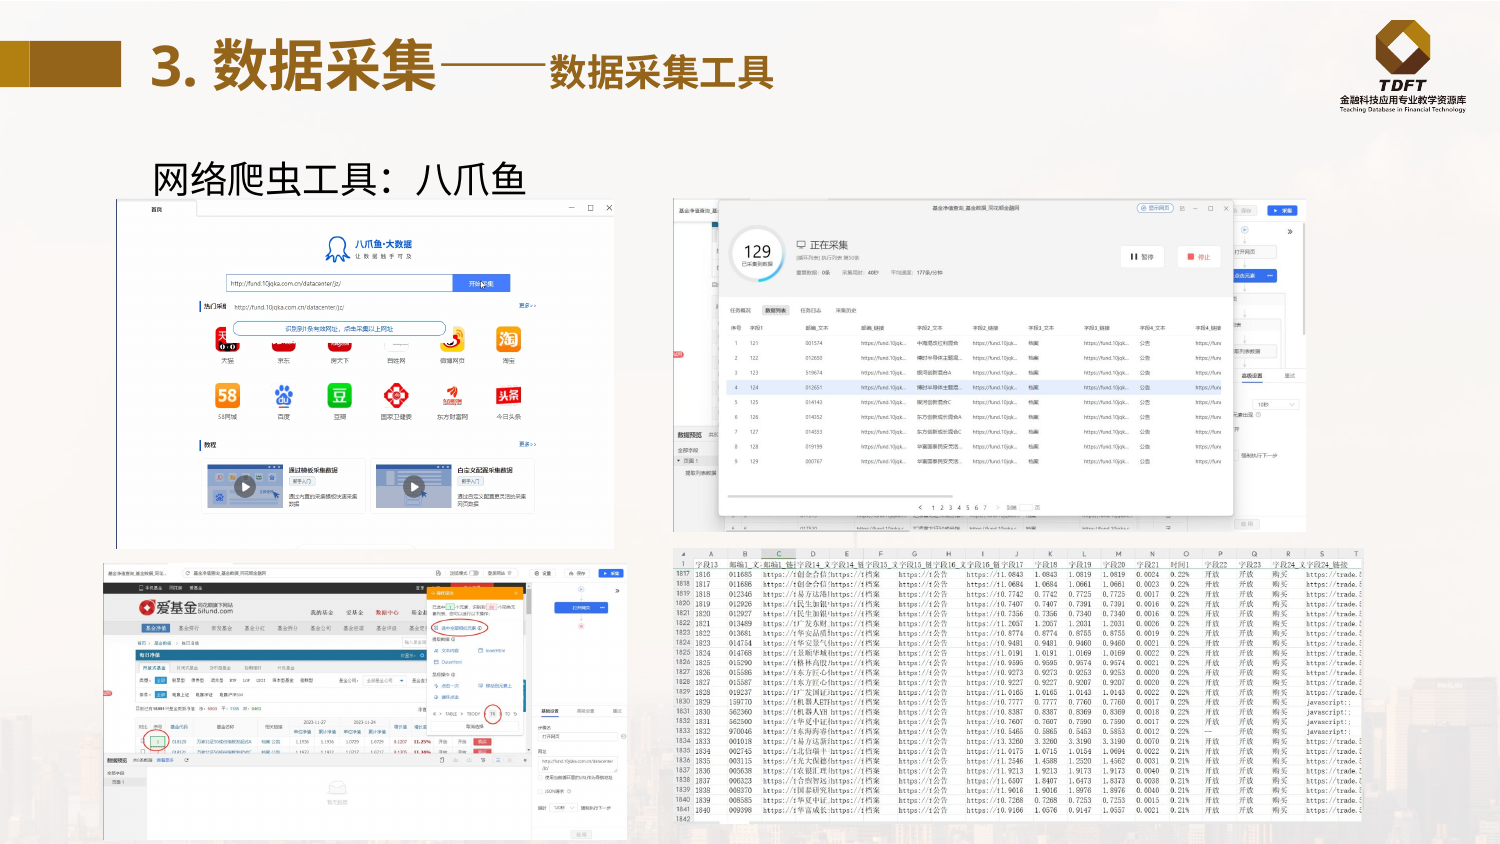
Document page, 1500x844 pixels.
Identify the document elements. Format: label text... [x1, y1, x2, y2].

picture [0, 1, 1500, 844]
text_box 3.数据采集——数据采集工具 [135, 19, 1233, 110]
text_box [0, 39, 28, 89]
text_box [28, 39, 123, 89]
text_box 网络爬虫工具：八爪鱼 [138, 126, 1308, 277]
